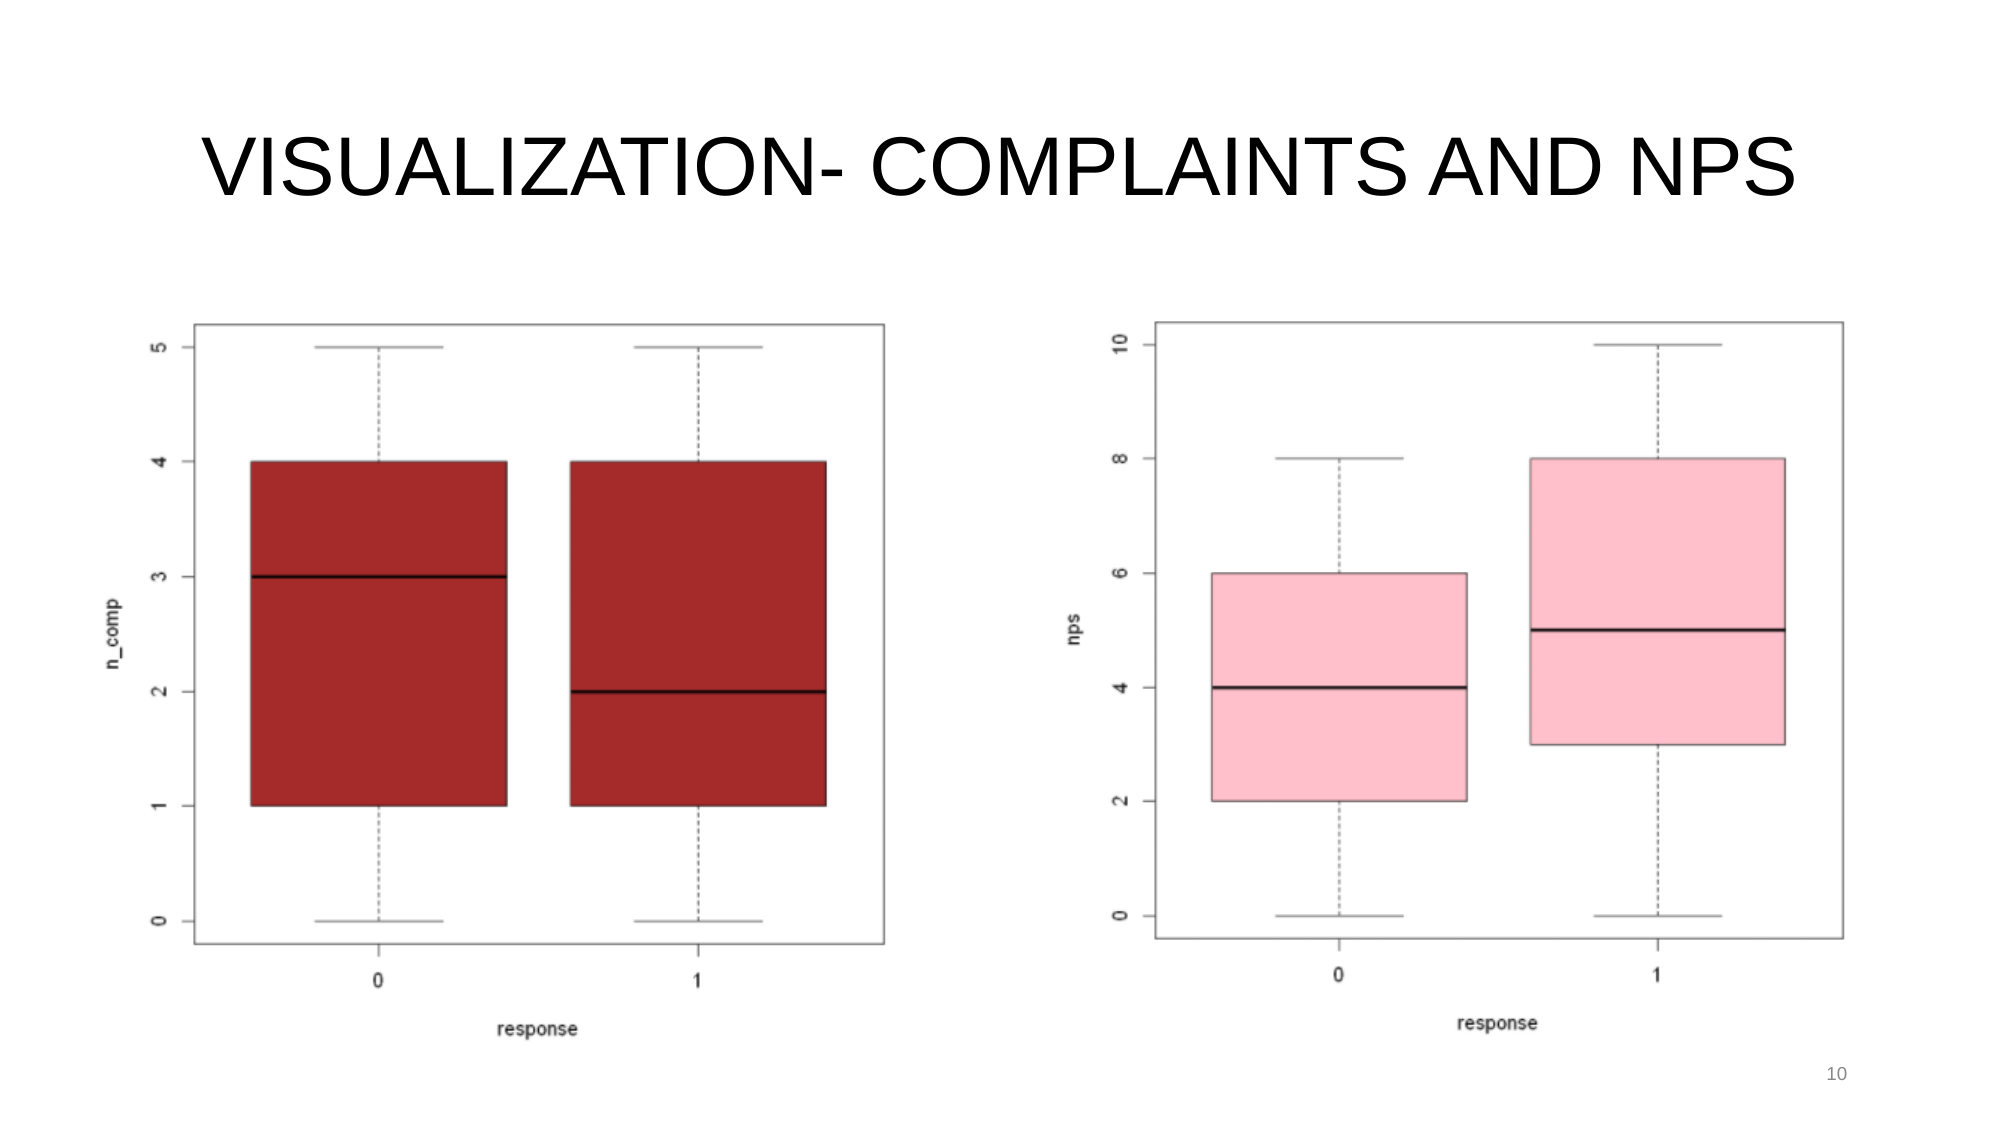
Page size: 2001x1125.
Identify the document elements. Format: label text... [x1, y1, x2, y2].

picture [99, 311, 906, 1043]
picture [1056, 311, 1863, 1043]
slide_number ‹#› [1412, 1050, 1863, 1103]
title VISUALIZATION- COMPLAINTS AND NPS [137, 59, 1863, 278]
